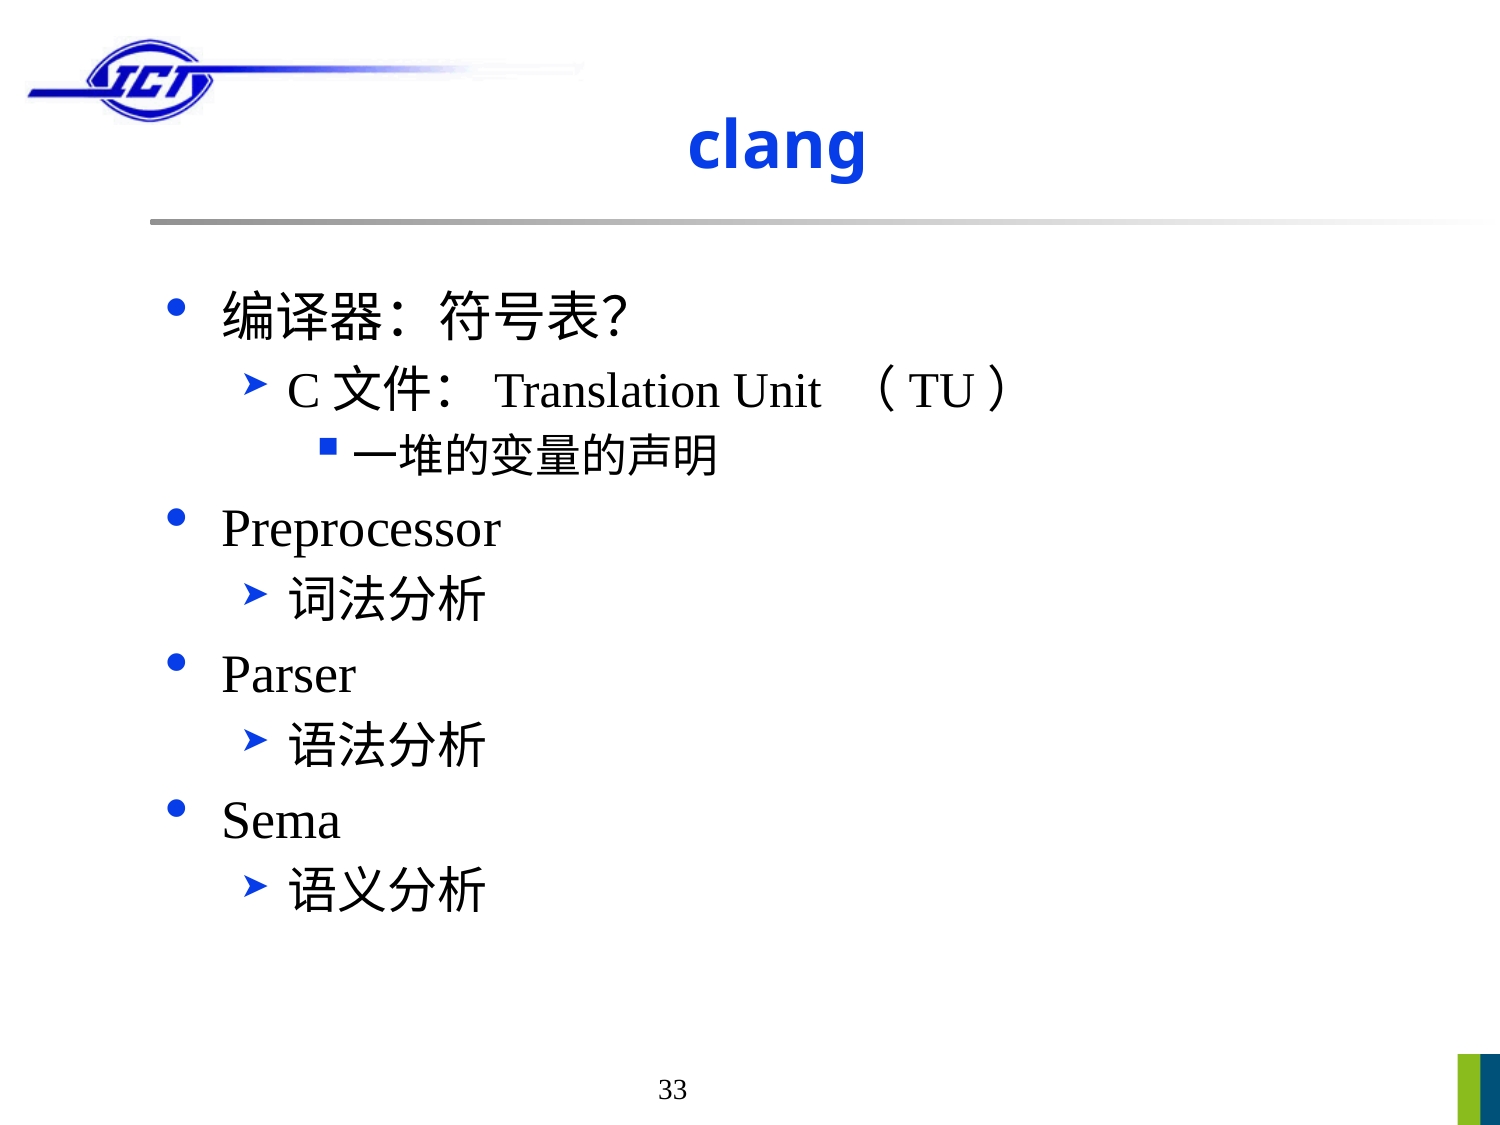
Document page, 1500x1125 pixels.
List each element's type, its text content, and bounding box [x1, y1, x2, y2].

picture [24, 36, 600, 125]
list 编译器：符号表？ C文件：Translation Unit （TU） 一堆的变量的声明 Preprocessor 词法分析 Parser 语法分析 Sema 语义分析 [150, 275, 1388, 1013]
title clang [159, 66, 1397, 217]
